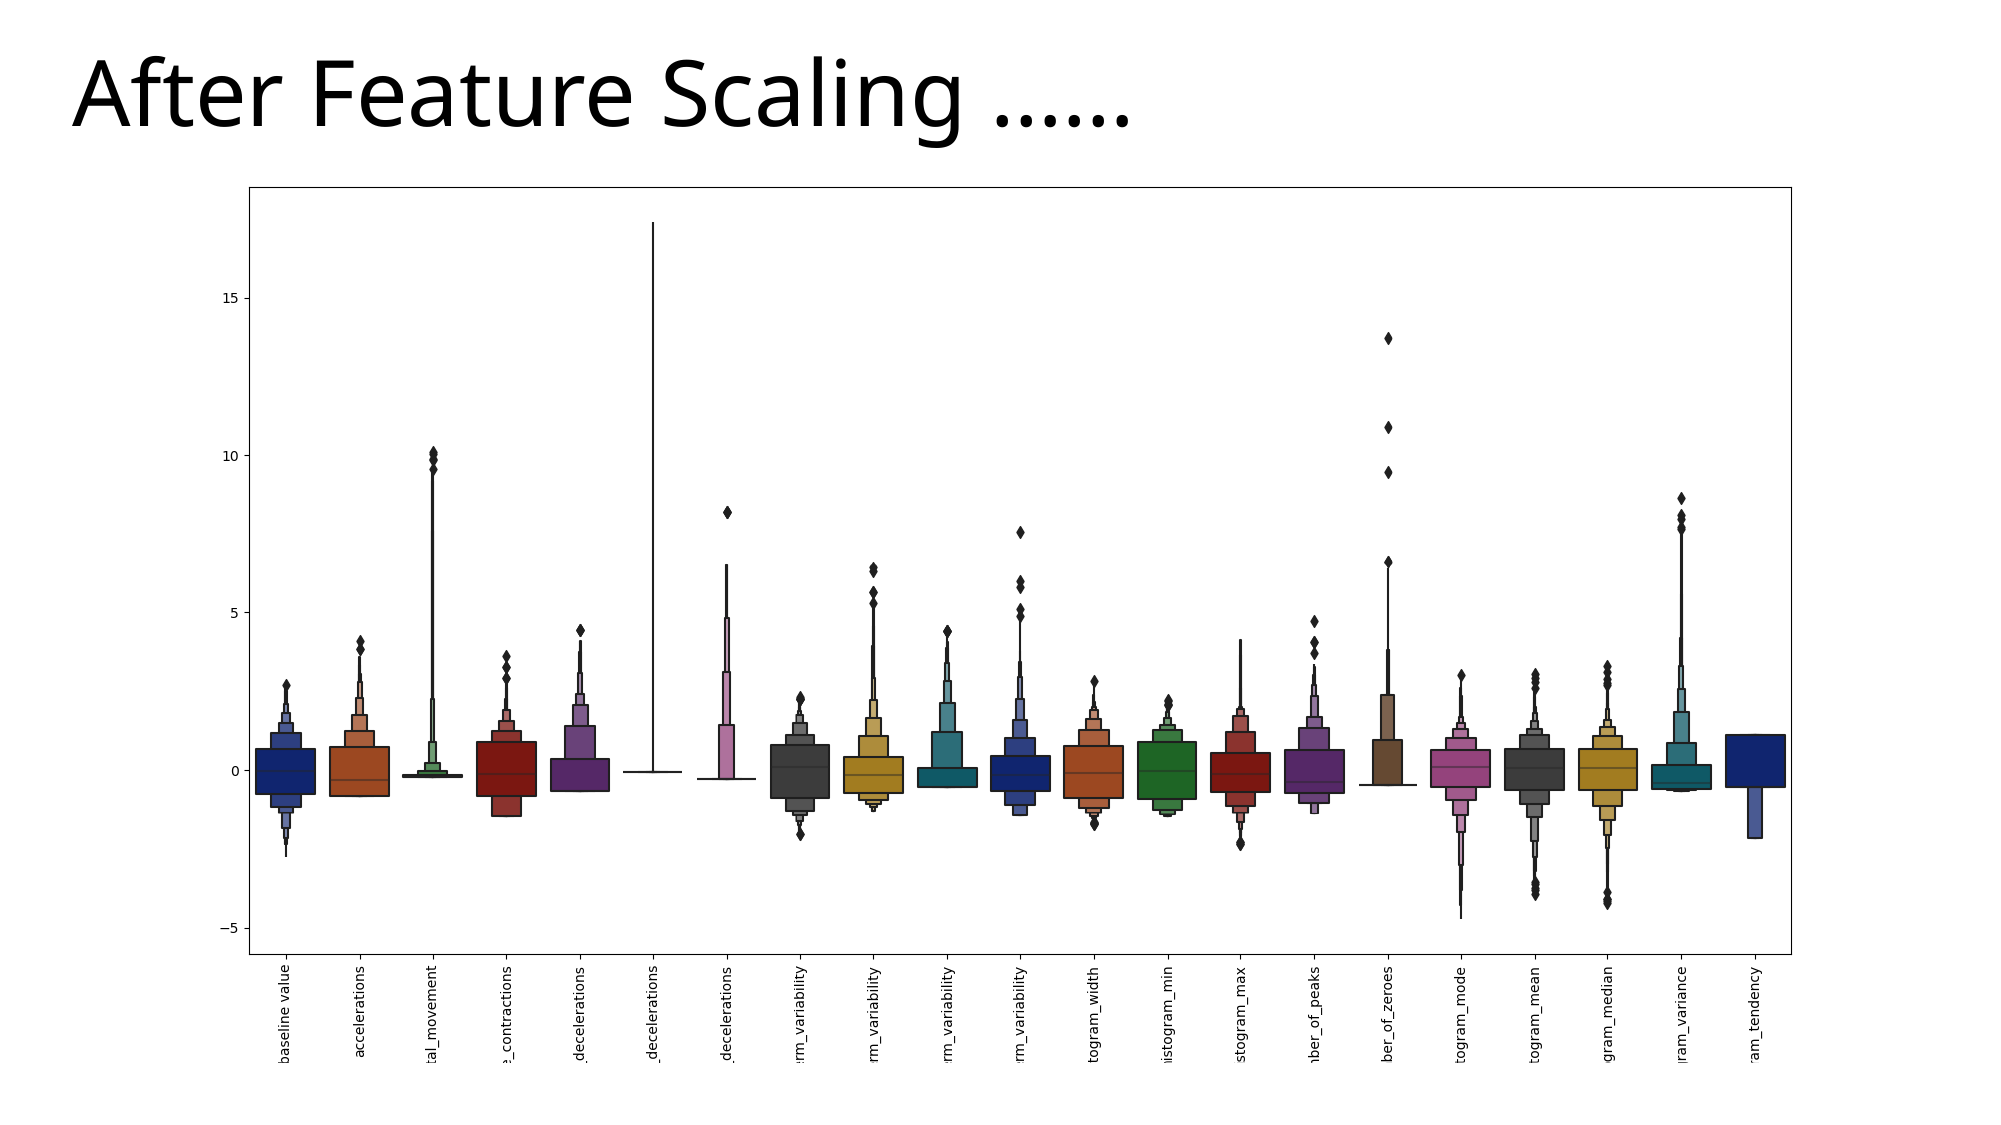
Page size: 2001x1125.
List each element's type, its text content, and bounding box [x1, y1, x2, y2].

picture [0, 67, 1990, 1063]
text_box After Feature Scaling …… [57, 27, 1151, 67]
